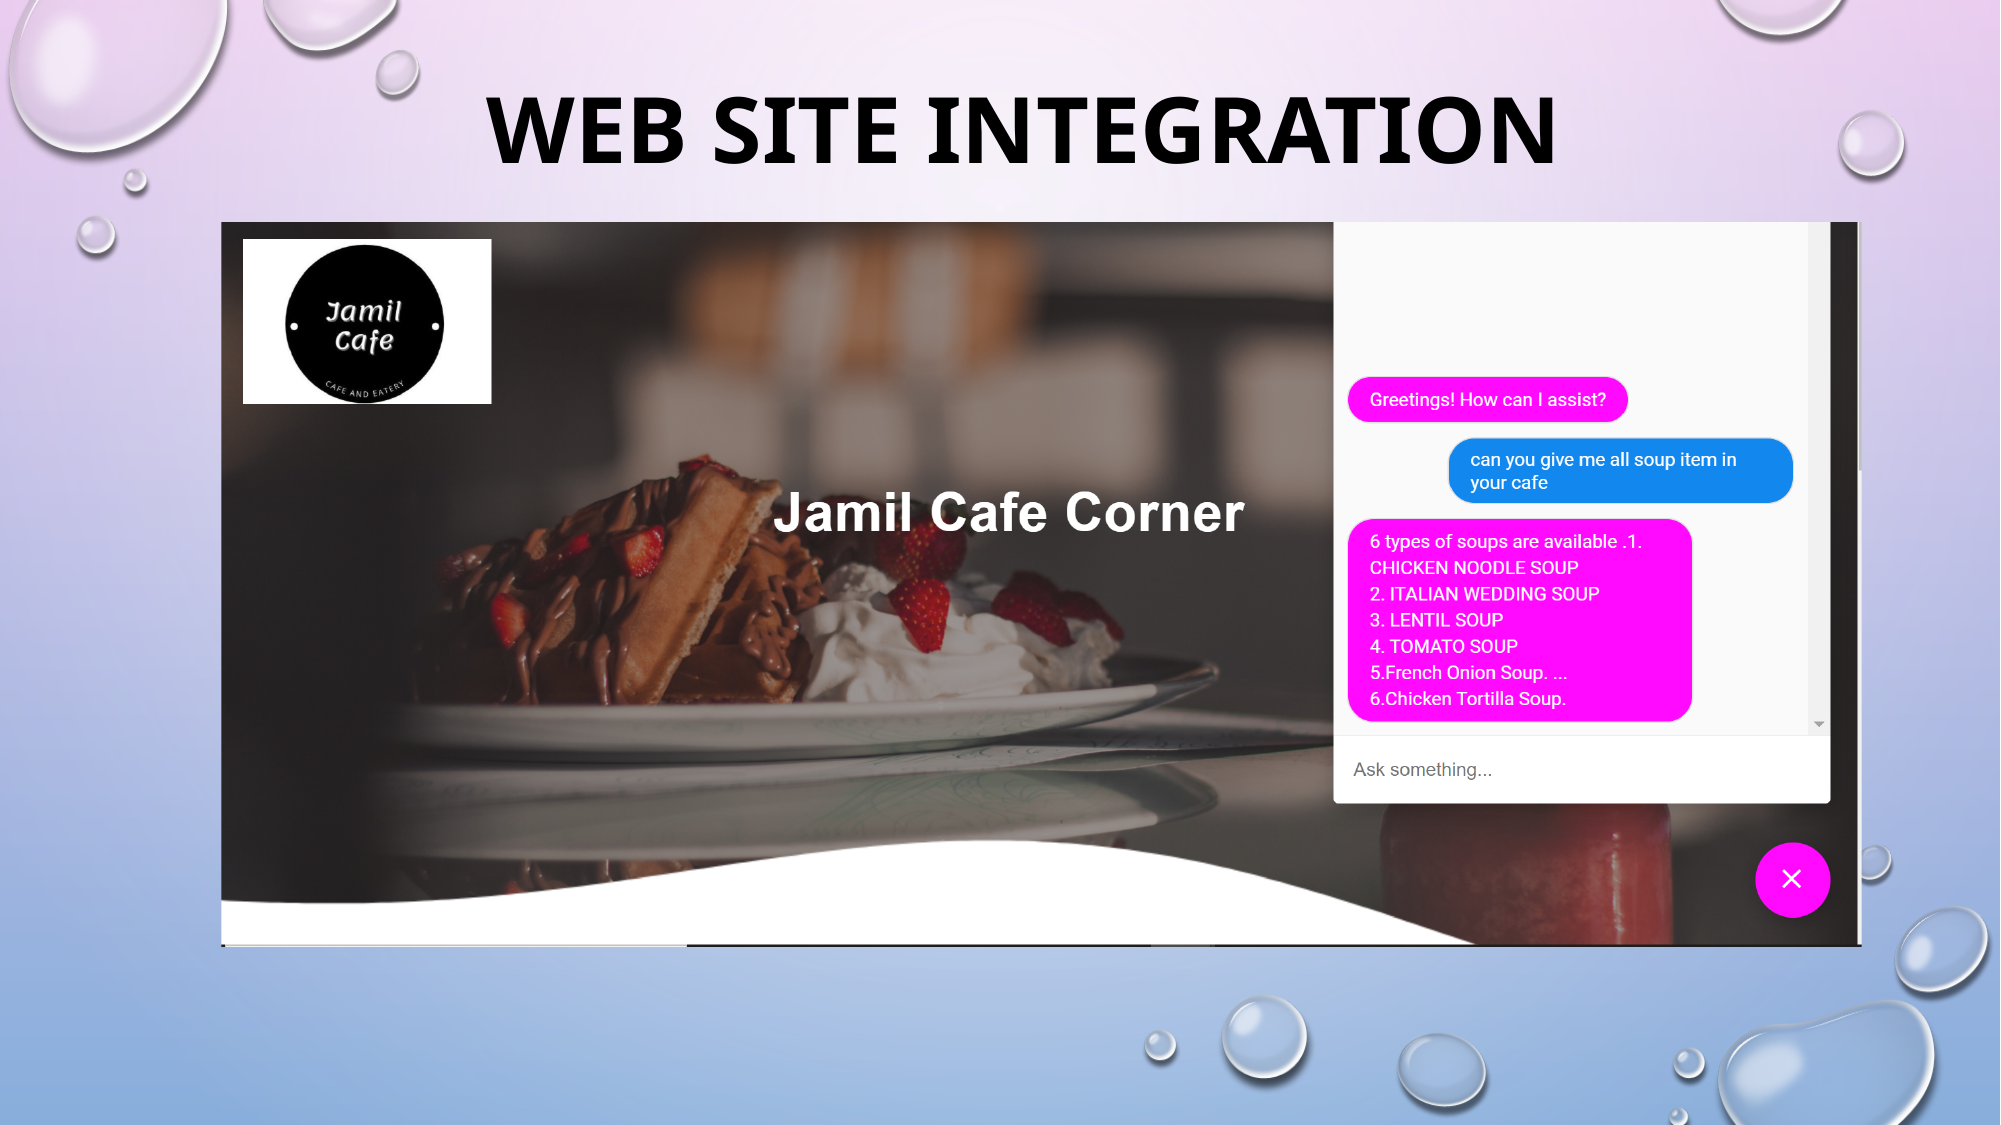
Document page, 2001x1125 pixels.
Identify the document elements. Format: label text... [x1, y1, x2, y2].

picture [0, 0, 2000, 1125]
text_box WEB SITE INTEGRATION [471, 64, 1695, 189]
